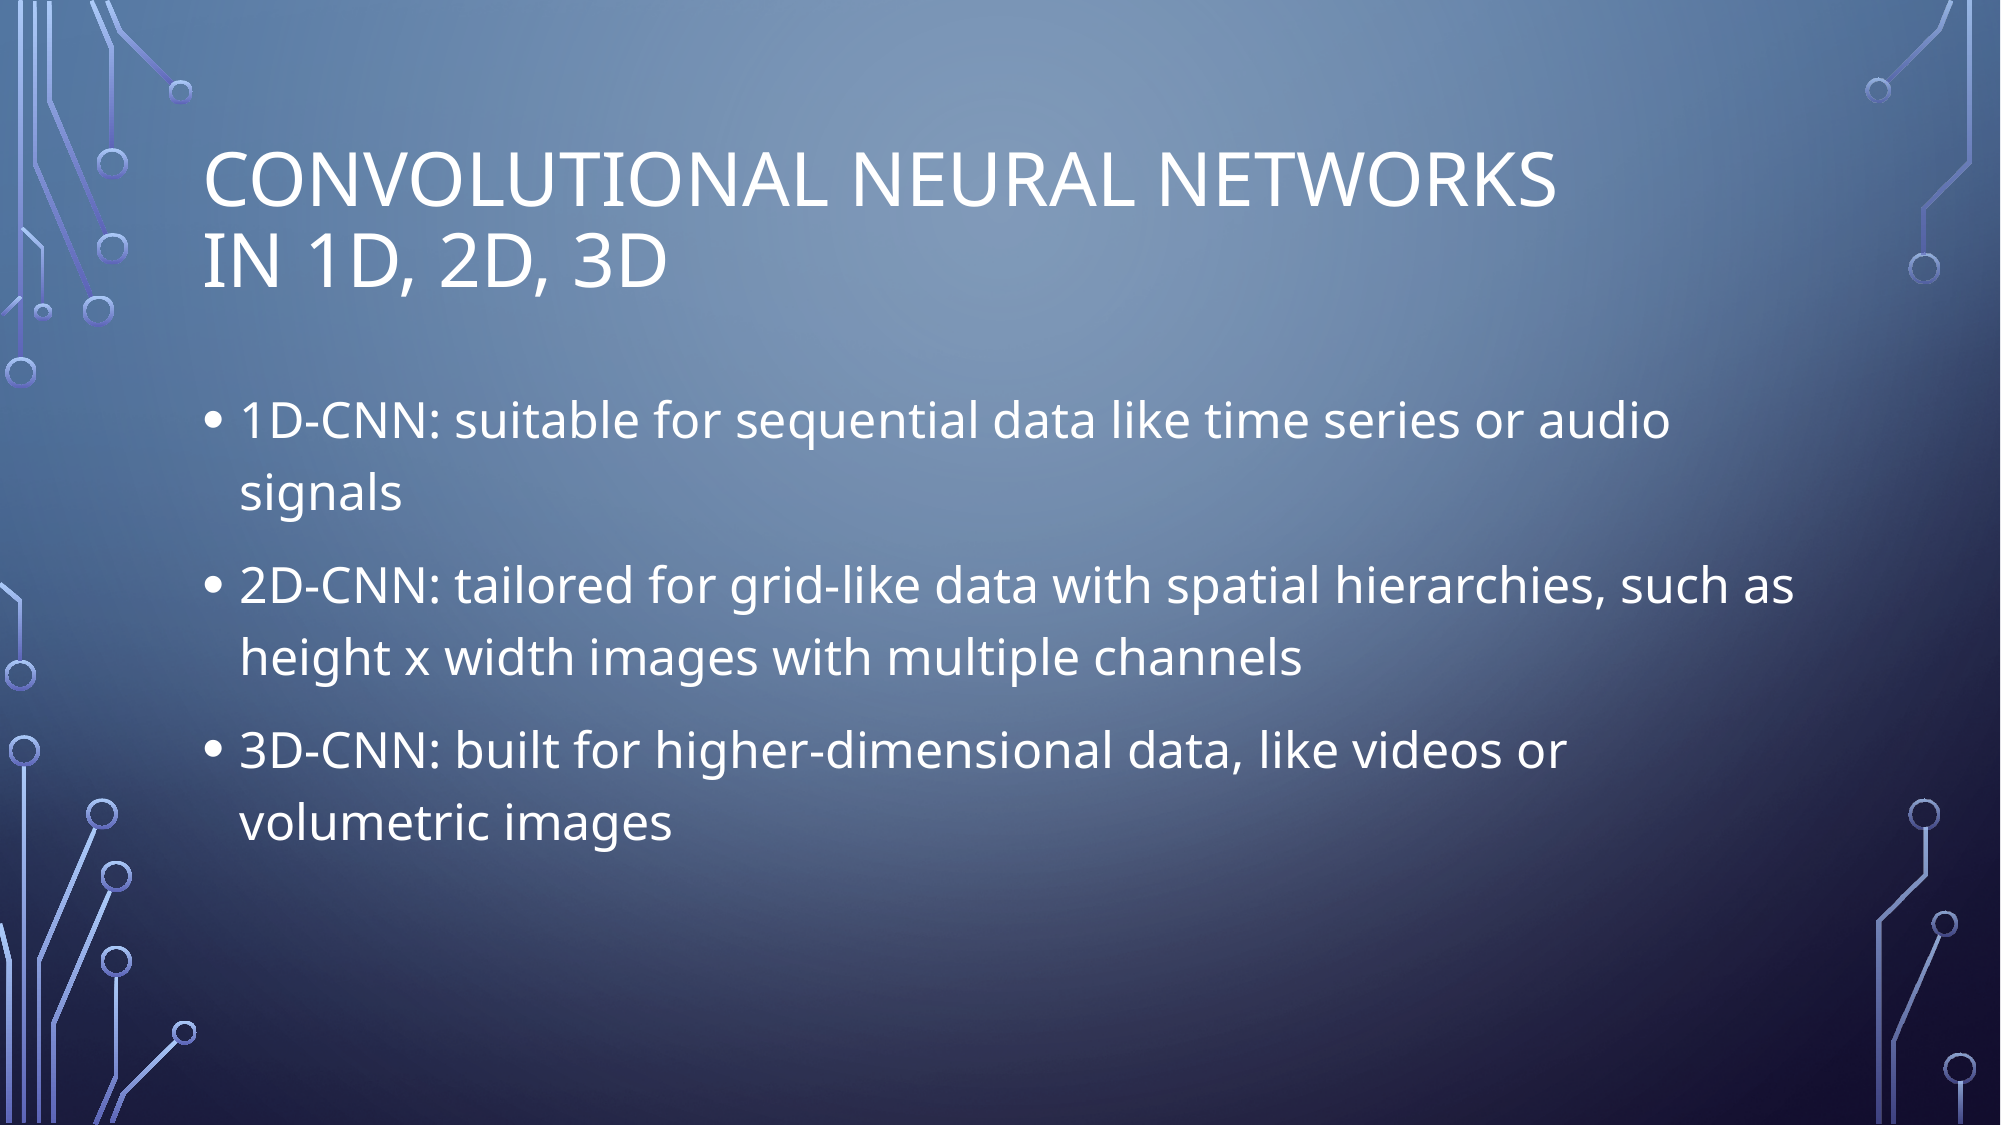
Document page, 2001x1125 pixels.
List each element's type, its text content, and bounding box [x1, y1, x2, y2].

list 1D-CNN: suitable for sequential data like time series or audio signals 2D-CNN: tailored for grid-like data with spatial hierarchies, such as height x width images with multiple channels 3D-CNN: built for higher-dimensional data, like videos or volumetric images [187, 369, 1813, 950]
title Convolutional Neural Networks in 1D, 2D, 3D [187, 101, 1813, 344]
